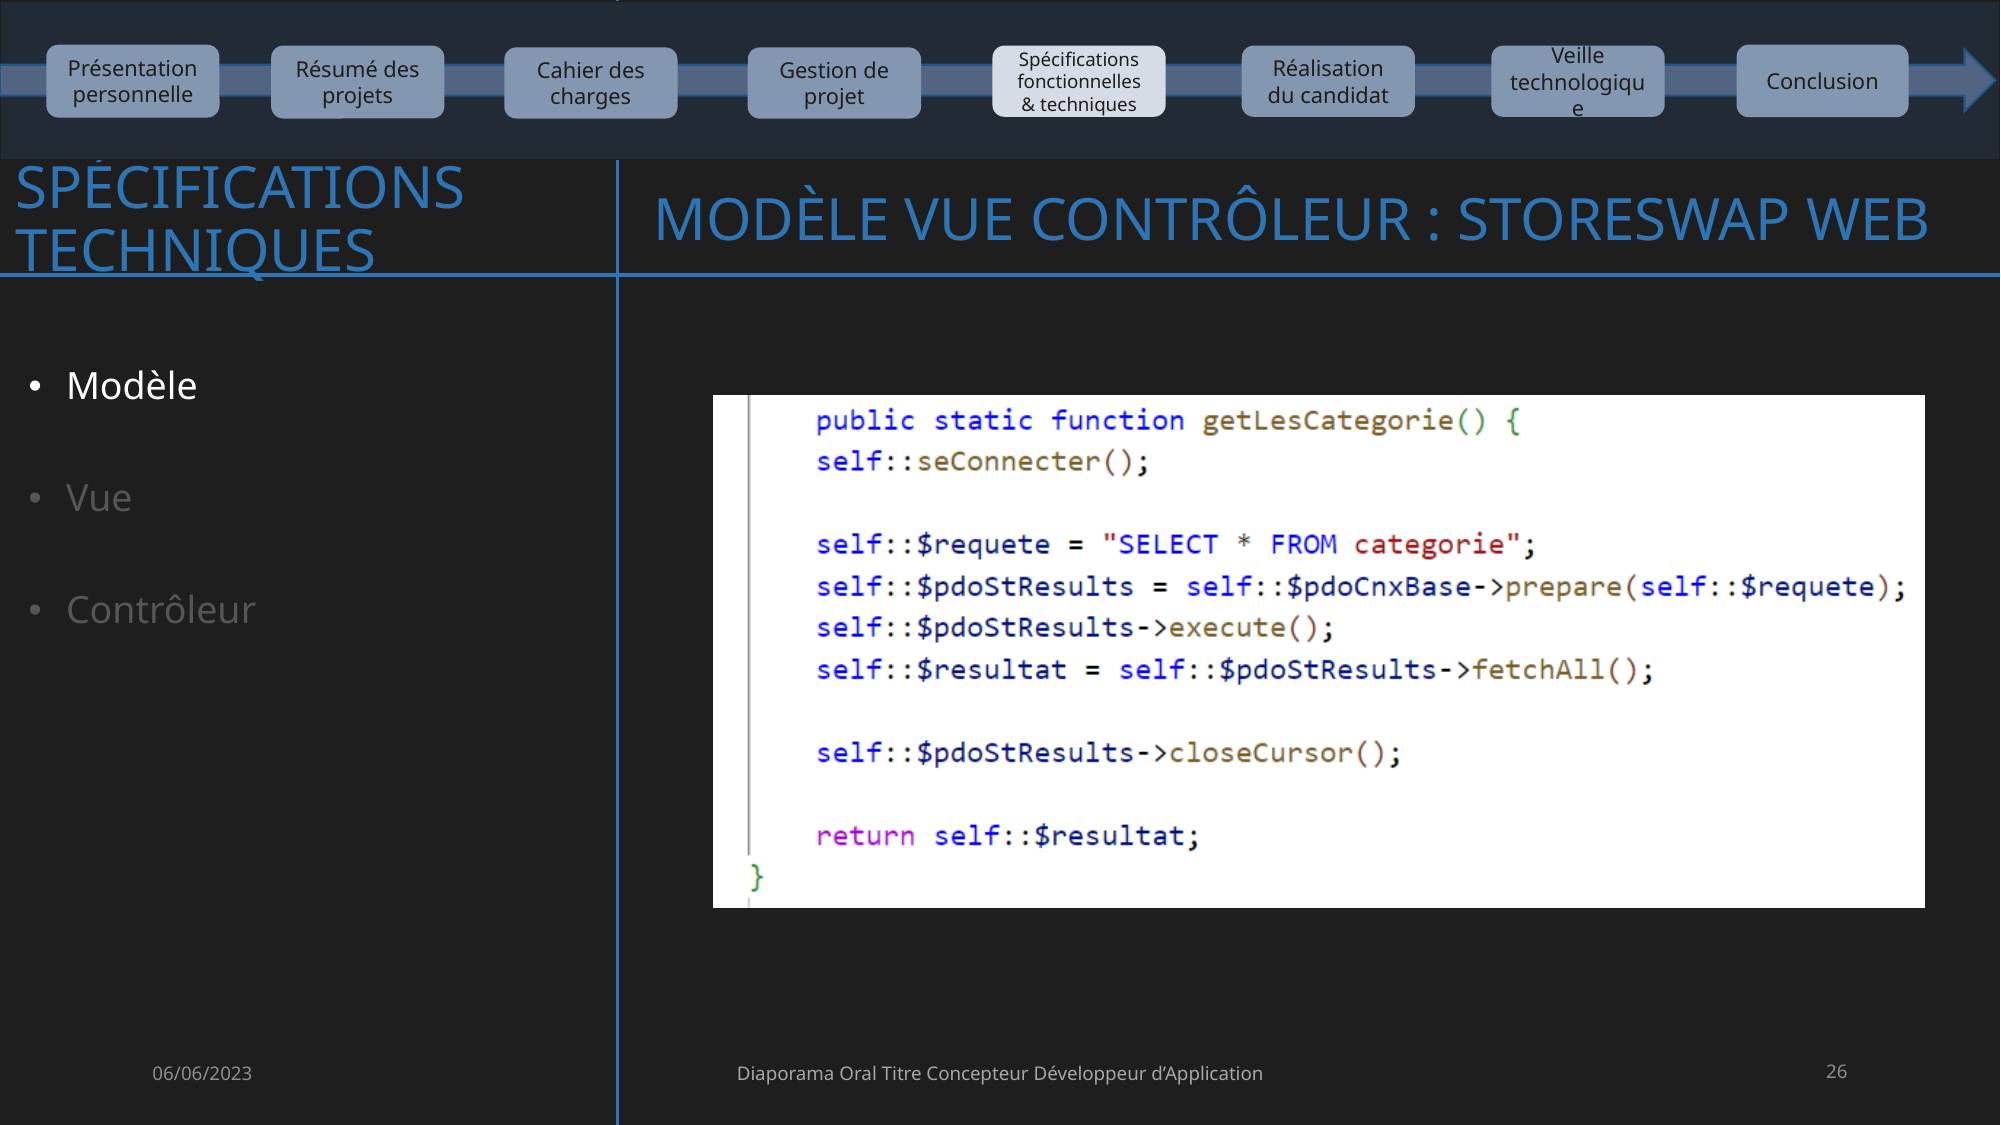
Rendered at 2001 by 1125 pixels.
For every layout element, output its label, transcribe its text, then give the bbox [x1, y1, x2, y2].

title Spécifications techniques [15, 160, 647, 292]
text_box Modèle [28, 359, 556, 420]
slide_number 26 [1412, 1042, 1863, 1103]
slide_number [137, 1042, 588, 1103]
footer Diaporama Oral Titre Concepteur Développeur d’Application [662, 1042, 1338, 1103]
text_box Vue [28, 471, 556, 532]
text_box Contrôleur [28, 584, 556, 644]
text_box Modèle vue contrôleur : storeswap WEB [653, 179, 1985, 261]
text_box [0, 1, 2000, 160]
picture [713, 395, 1925, 908]
